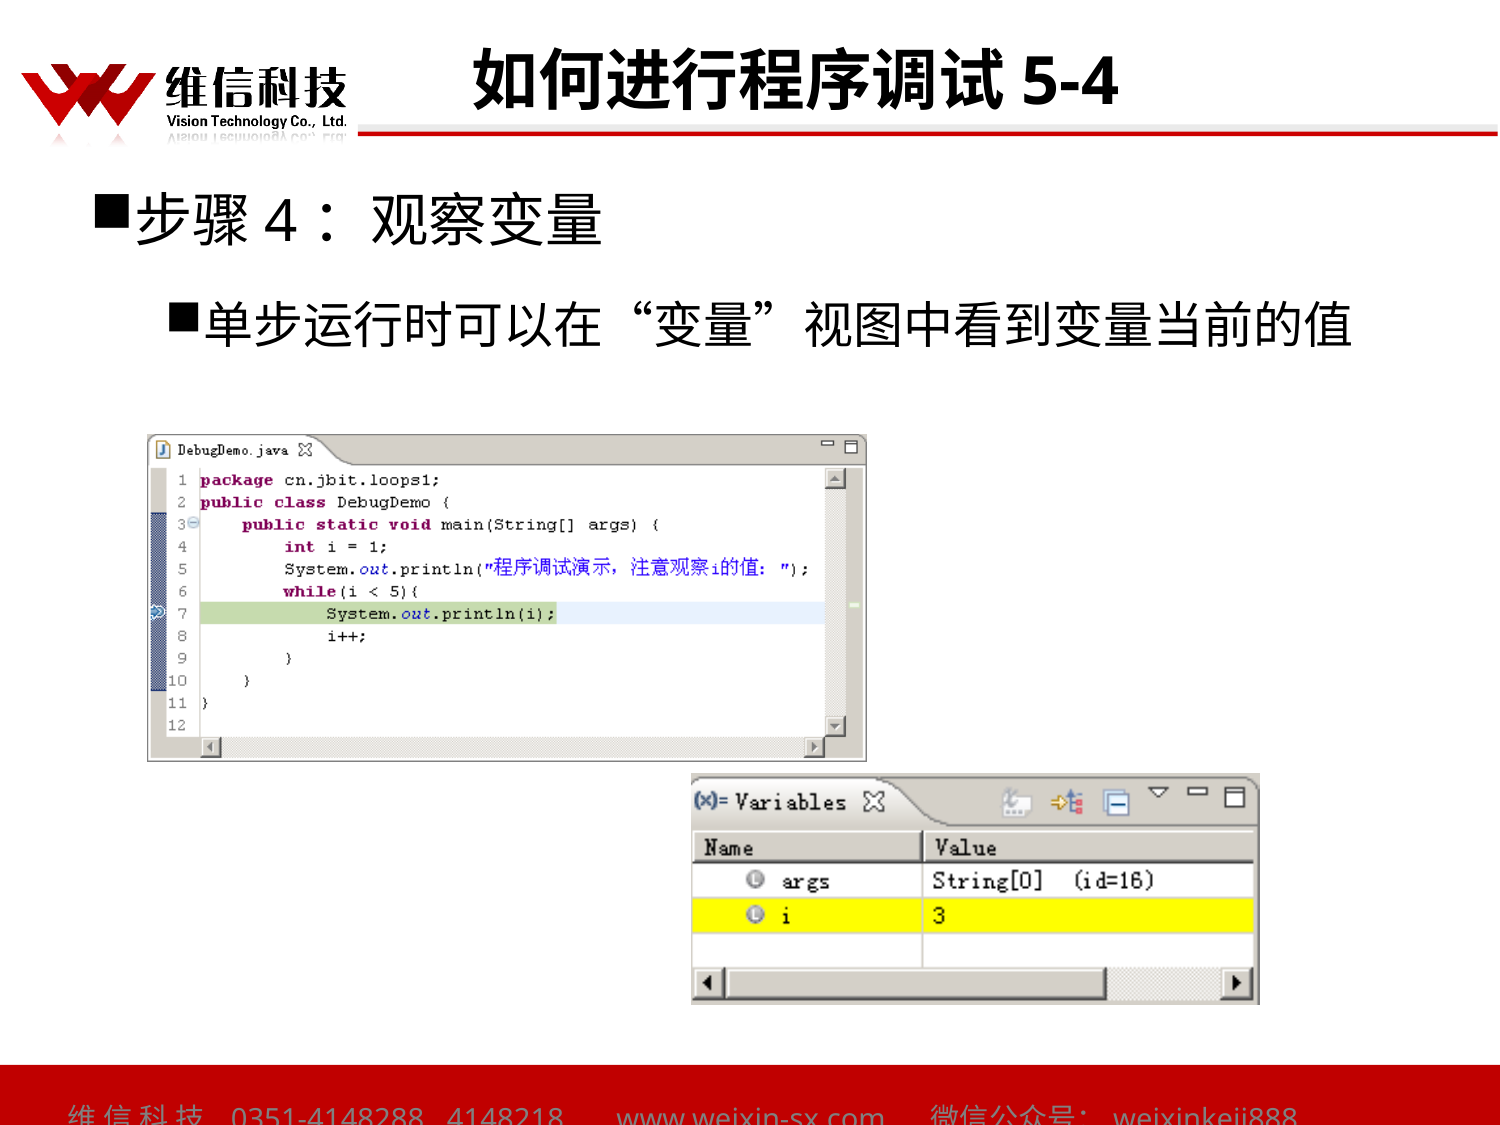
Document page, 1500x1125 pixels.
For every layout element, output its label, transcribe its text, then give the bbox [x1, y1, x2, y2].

picture [691, 773, 1260, 1005]
title 如何进行程序调试5-4 [120, 39, 1471, 188]
list 步骤4：观察变量 单步运行时可以在“变量”视图中看到变量当前的值 [75, 175, 1425, 1005]
picture [147, 434, 867, 762]
picture [19, 55, 120, 147]
